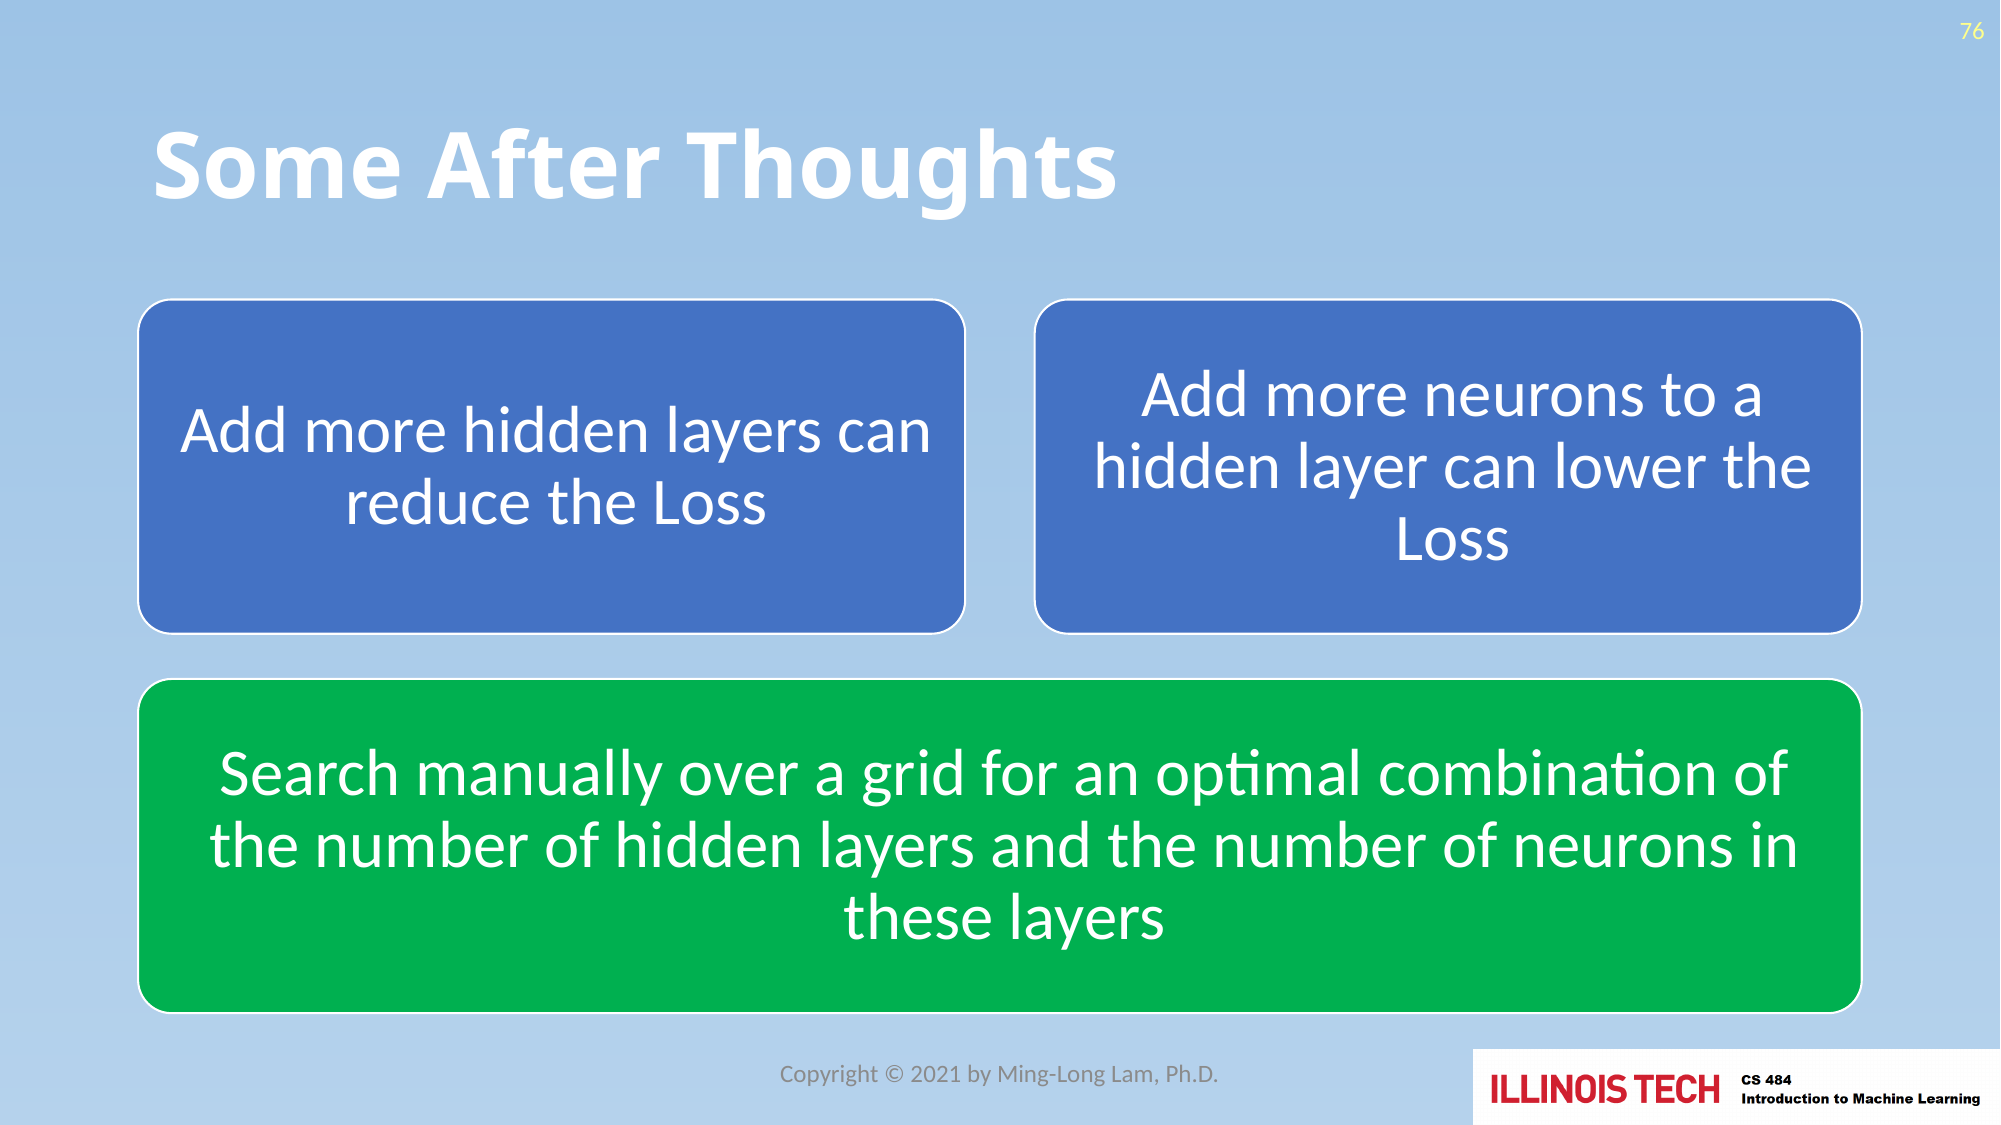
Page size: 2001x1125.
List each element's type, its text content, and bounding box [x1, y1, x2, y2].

title Some After Thoughts [137, 59, 1863, 278]
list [137, 299, 1863, 1014]
picture [1473, 1049, 2000, 1125]
slide_number 76 [1550, 0, 2000, 60]
footer Copyright © 2021 by Ming-Long Lam, Ph.D. [662, 1042, 1338, 1103]
